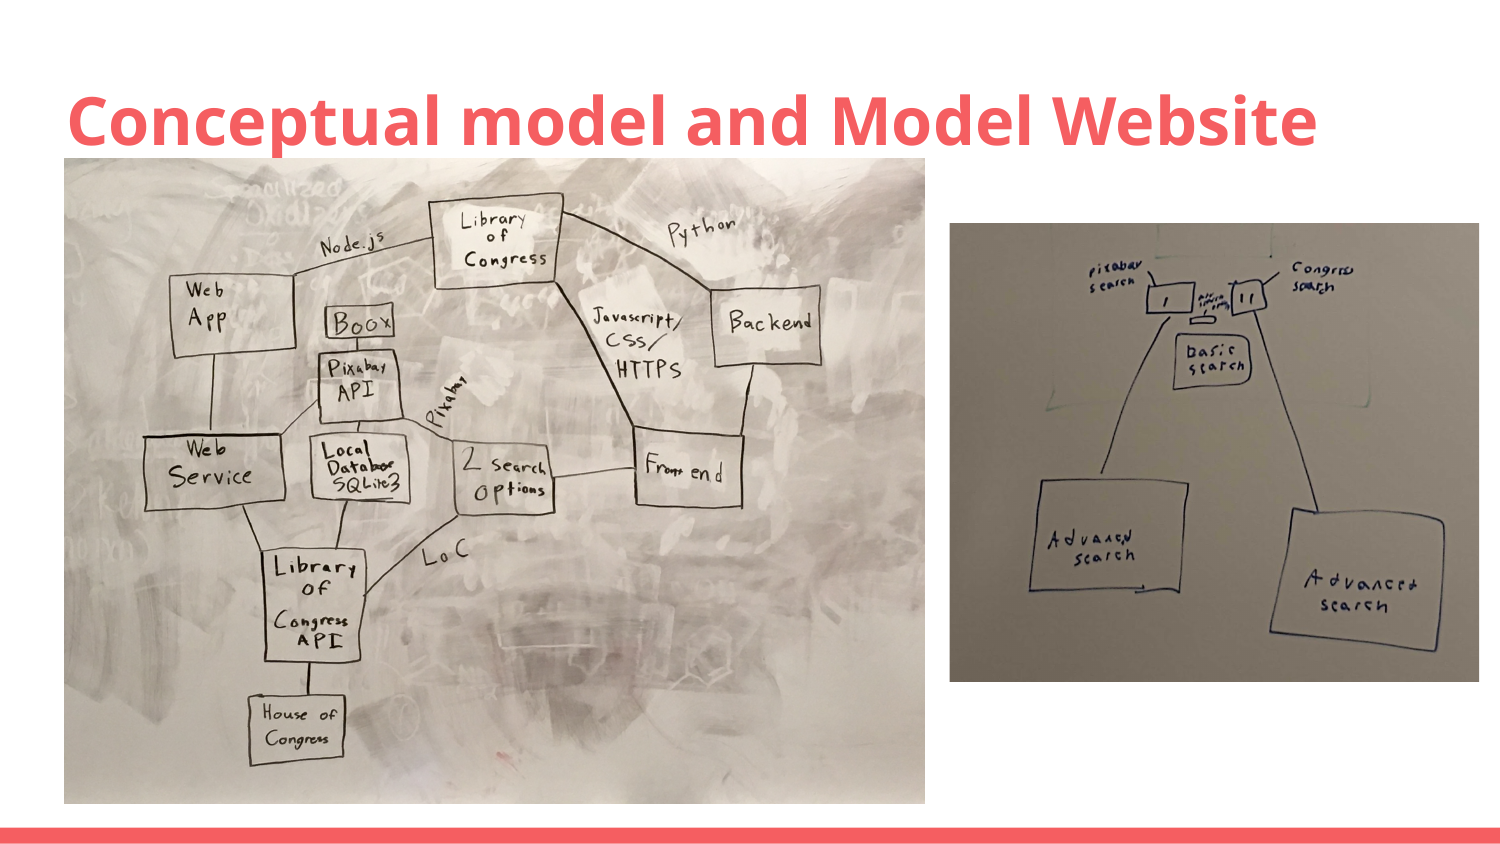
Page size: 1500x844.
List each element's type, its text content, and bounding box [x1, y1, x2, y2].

title Conceptual model and Model Website [51, 64, 1449, 167]
picture [64, 158, 926, 804]
picture [949, 223, 1480, 683]
